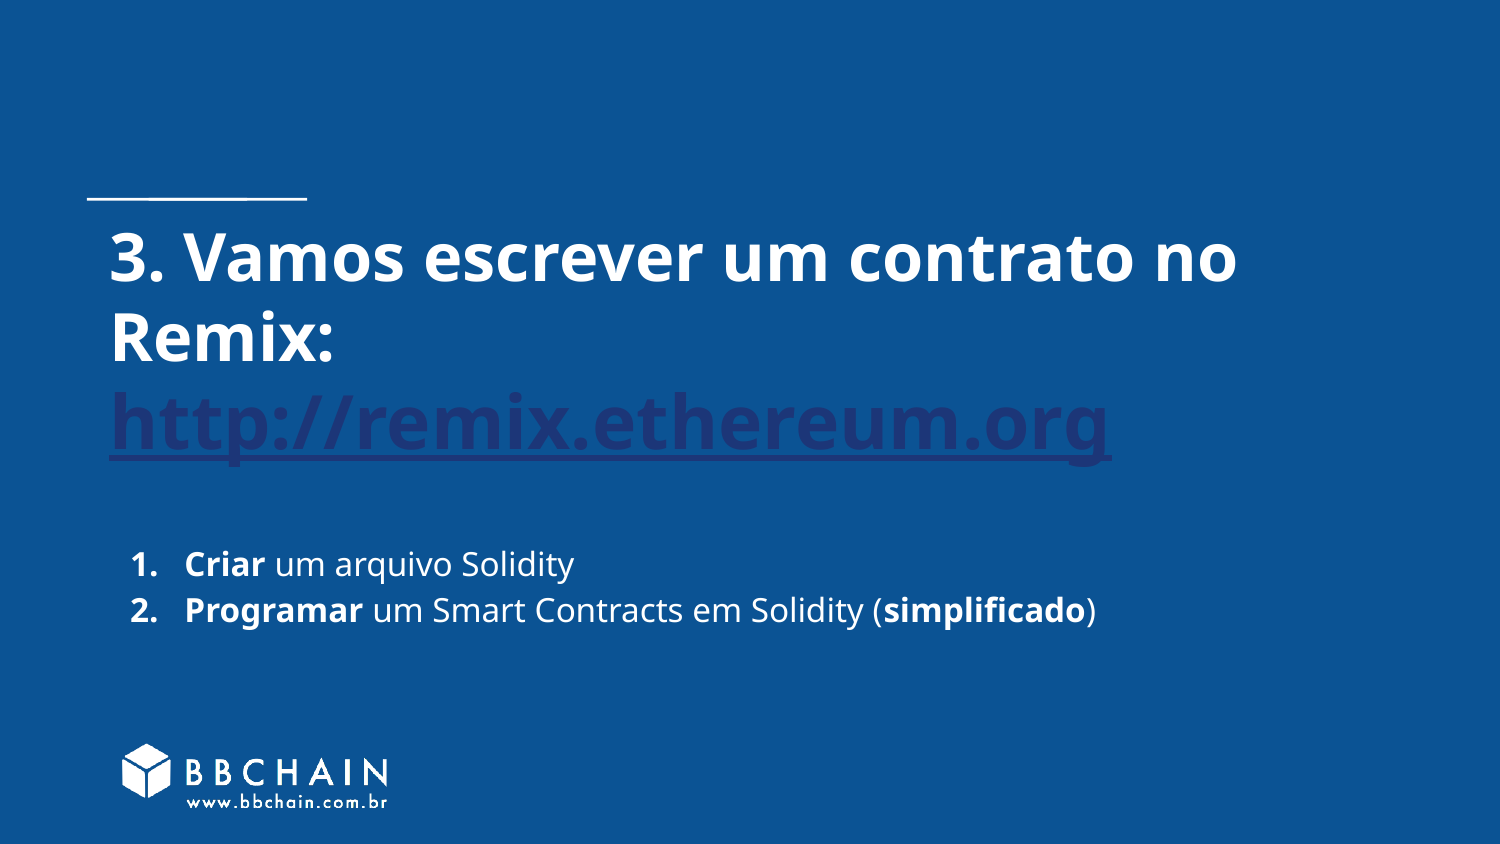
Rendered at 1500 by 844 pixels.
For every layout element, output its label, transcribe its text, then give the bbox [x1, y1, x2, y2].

picture [122, 743, 387, 808]
title 3. Vamos escrever um contrato no Remix: http://remix.ethereum.org Criar um arquivo Solidity Programar um Smart Contracts em Solidity (simplificado) [94, 199, 1457, 741]
